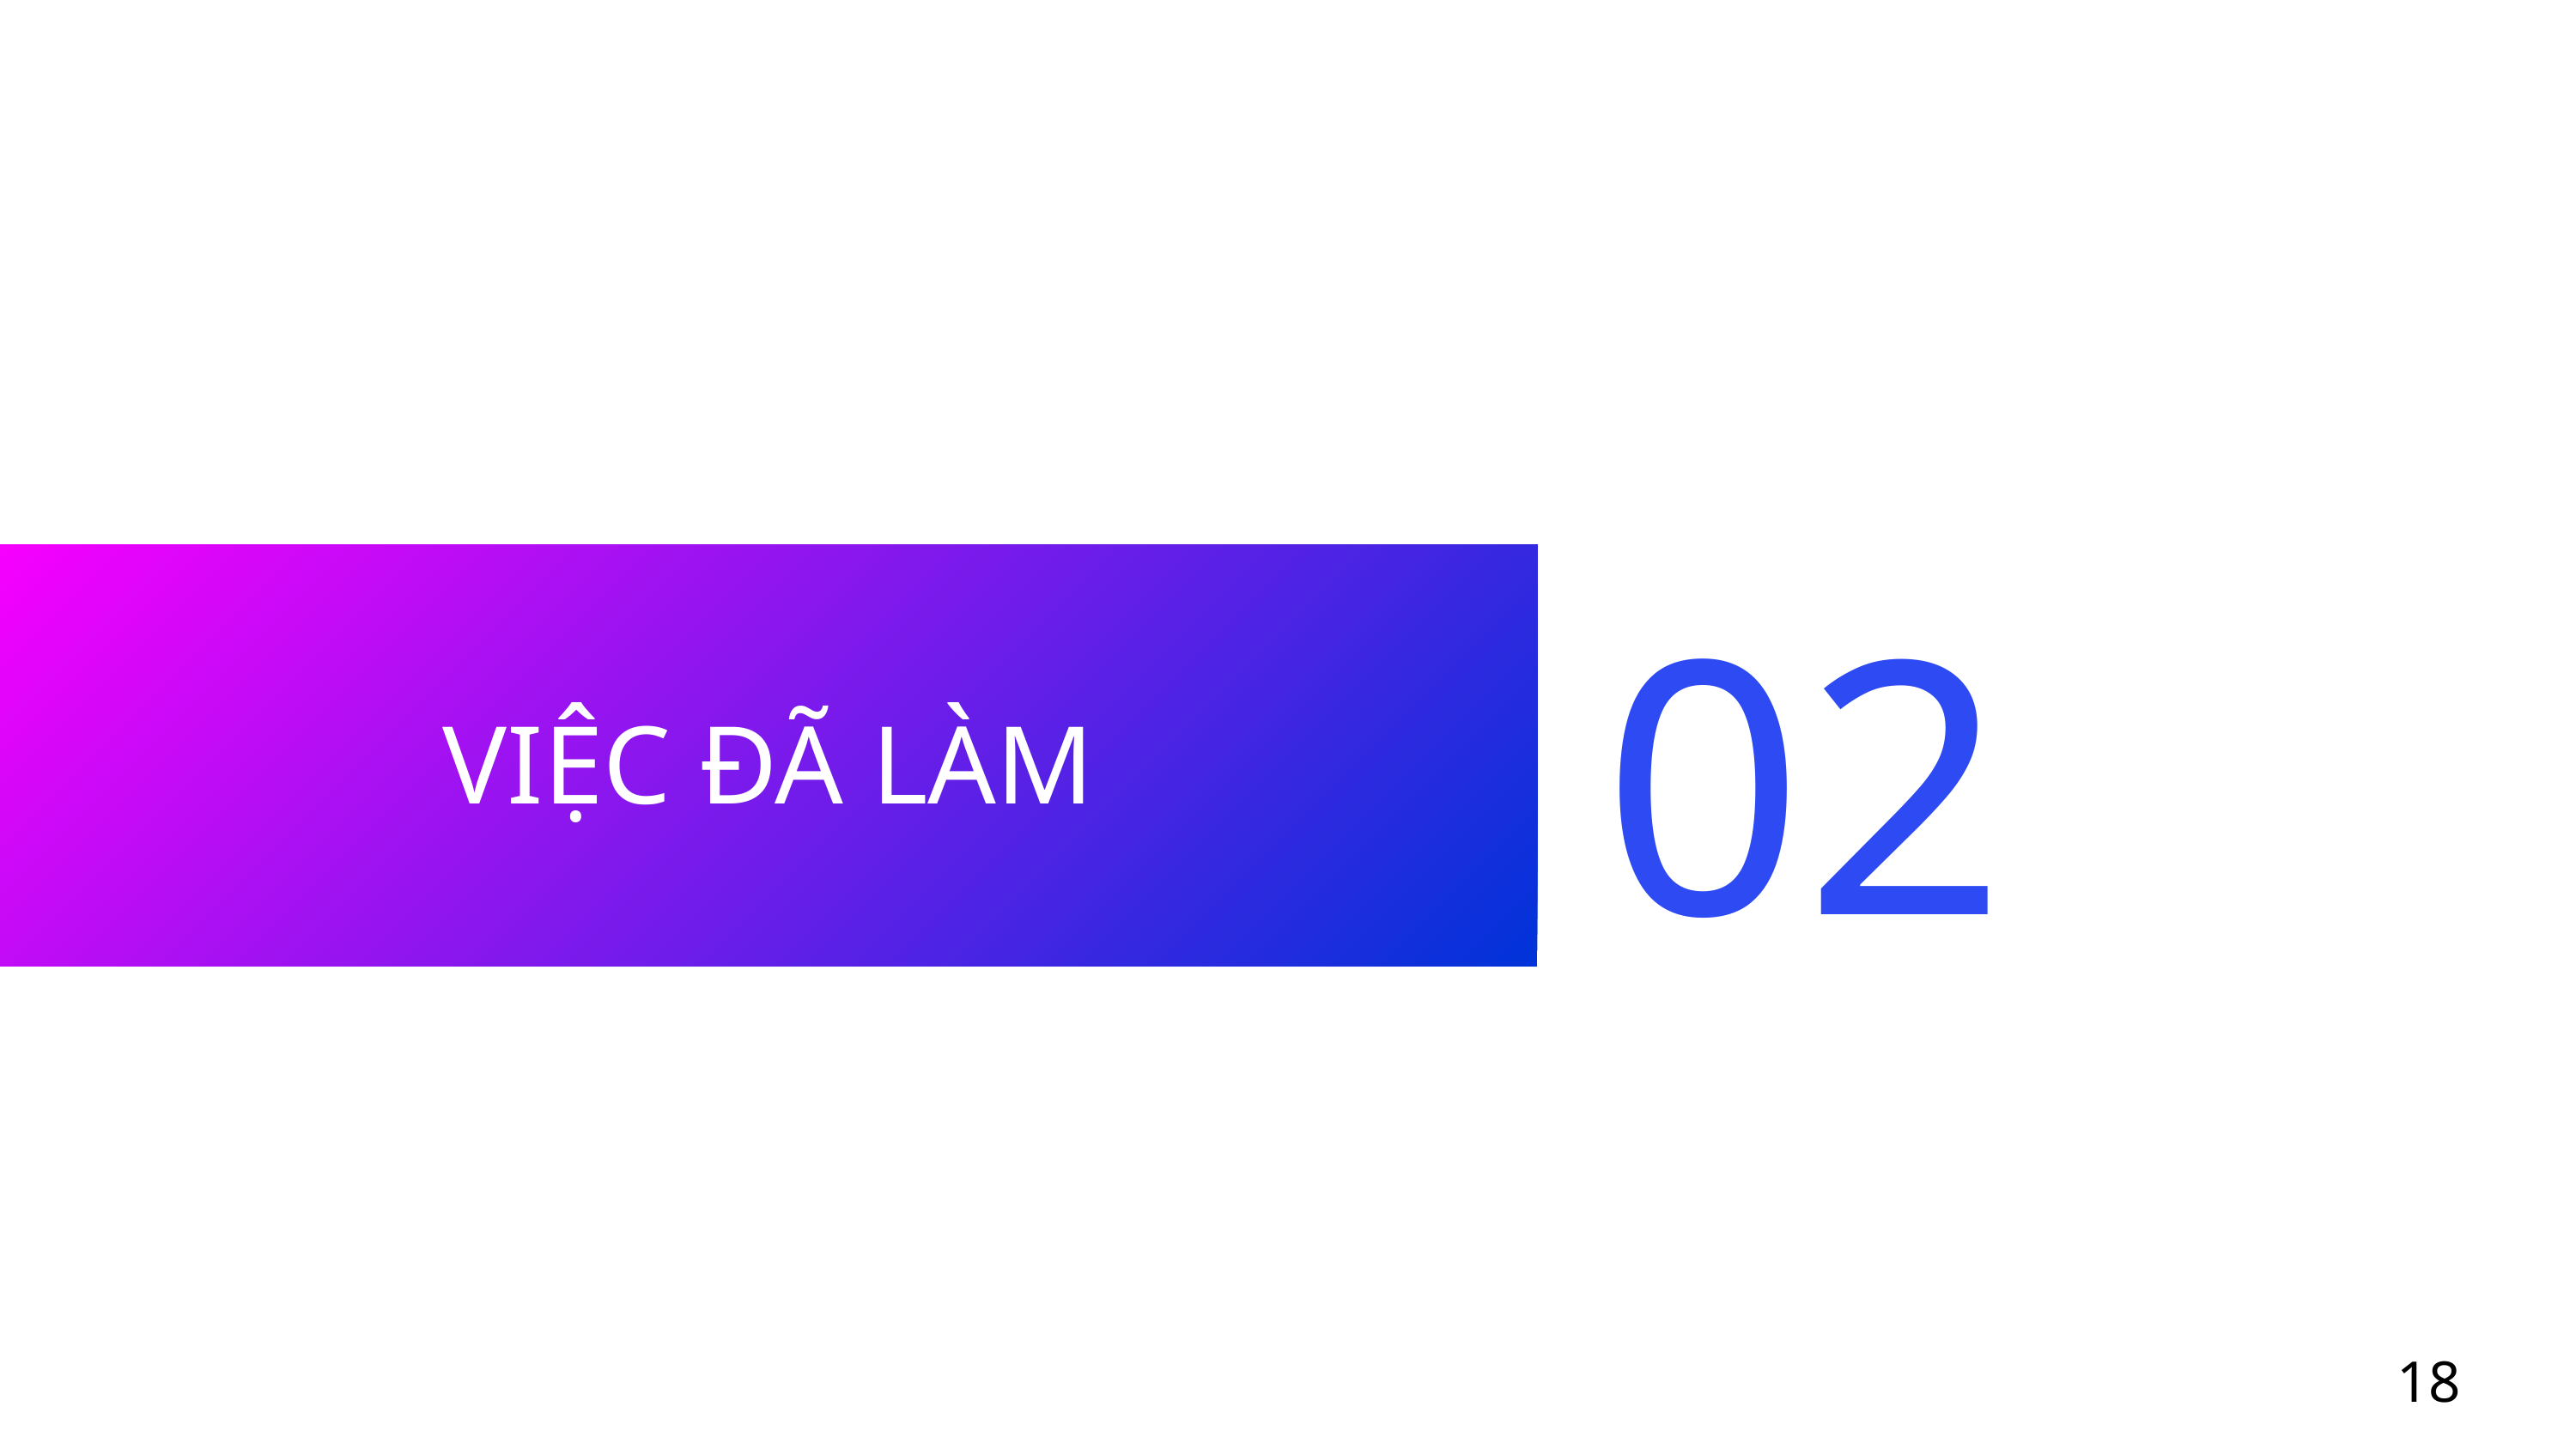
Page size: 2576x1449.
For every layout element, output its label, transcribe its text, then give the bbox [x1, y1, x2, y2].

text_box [0, 544, 1538, 967]
text_box 02 [1510, 491, 2099, 985]
text_box 18 [2397, 1334, 2465, 1414]
